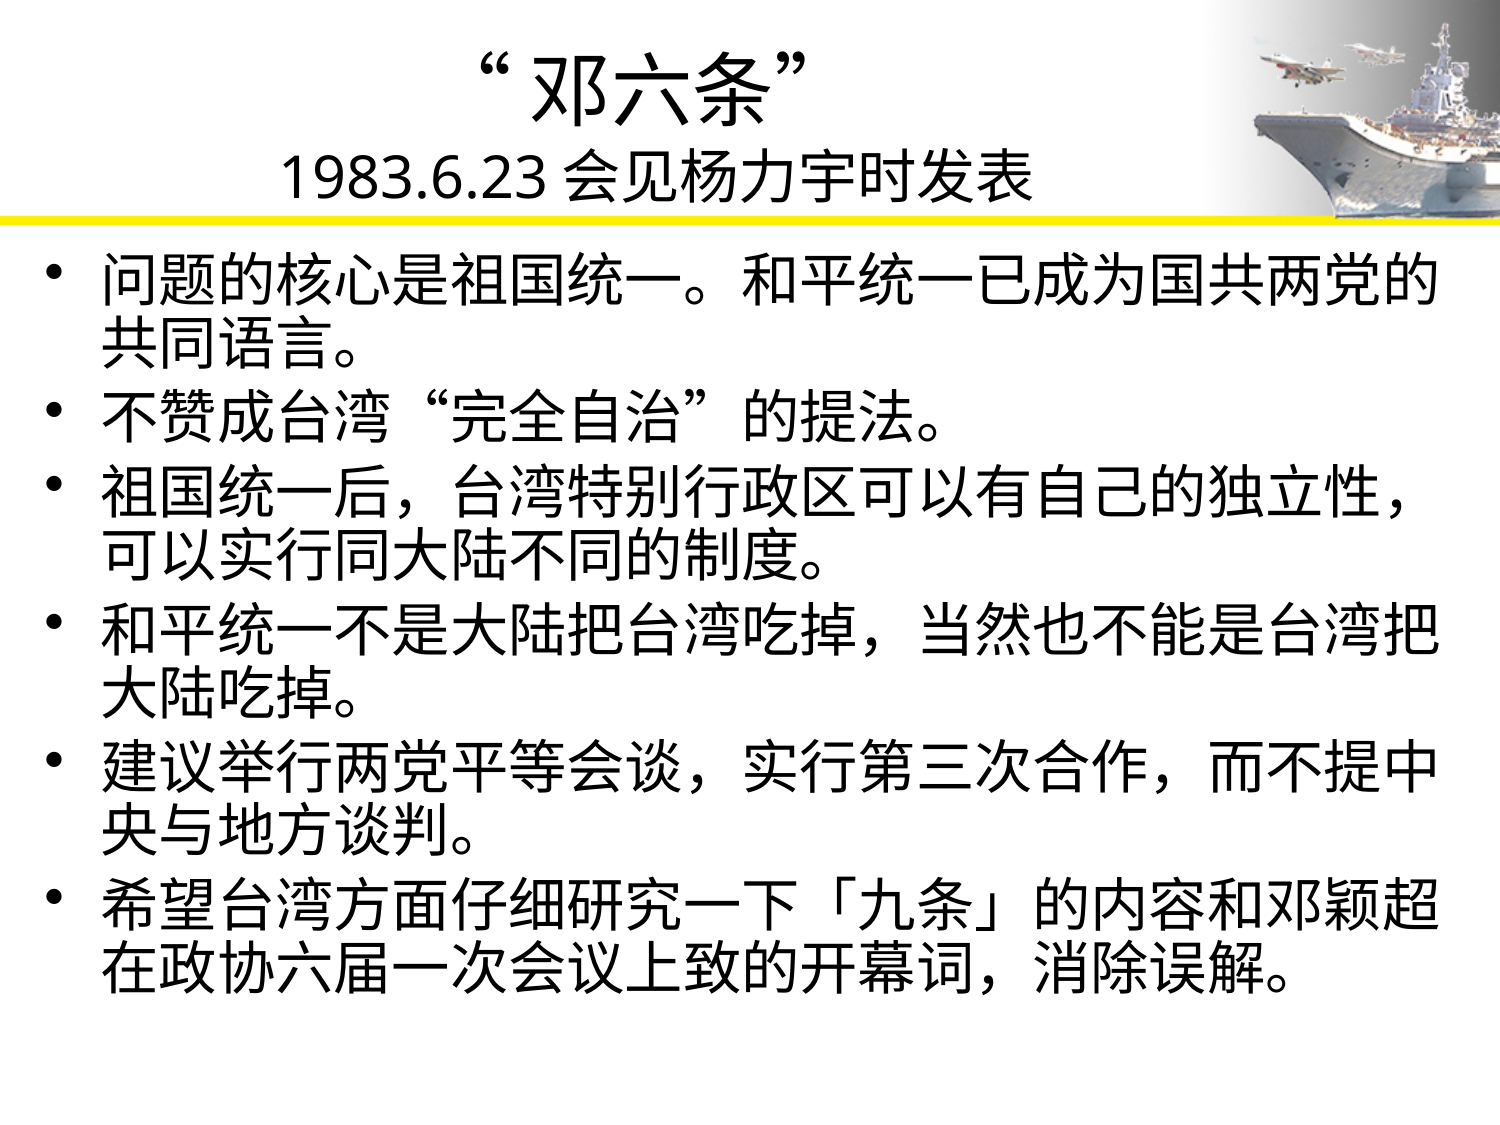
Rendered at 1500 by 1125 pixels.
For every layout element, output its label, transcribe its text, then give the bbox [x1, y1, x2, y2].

picture [0, 0, 1500, 225]
list 问题的核心是祖国统一。和平统一已成为国共两党的共同语言。 不赞成台湾“完全自治”的提法。 祖国统一后，台湾特别行政区可以有自己的独立性，可以实行同大陆不同的制度。 和平统一不是大陆把台湾吃掉，当然也不能是台湾把大陆吃掉。 建议举行两党平等会谈，实行第三次合作，而不提中央与地方谈判。 希望台湾方面仔细研究一下「九条」的内容和邓颖超在政协六届一次会议上致的开幕词，消除误解。 [29, 243, 1460, 1036]
title “邓六条” 1983.6.23会见杨力宇时发表 [29, 30, 1259, 219]
